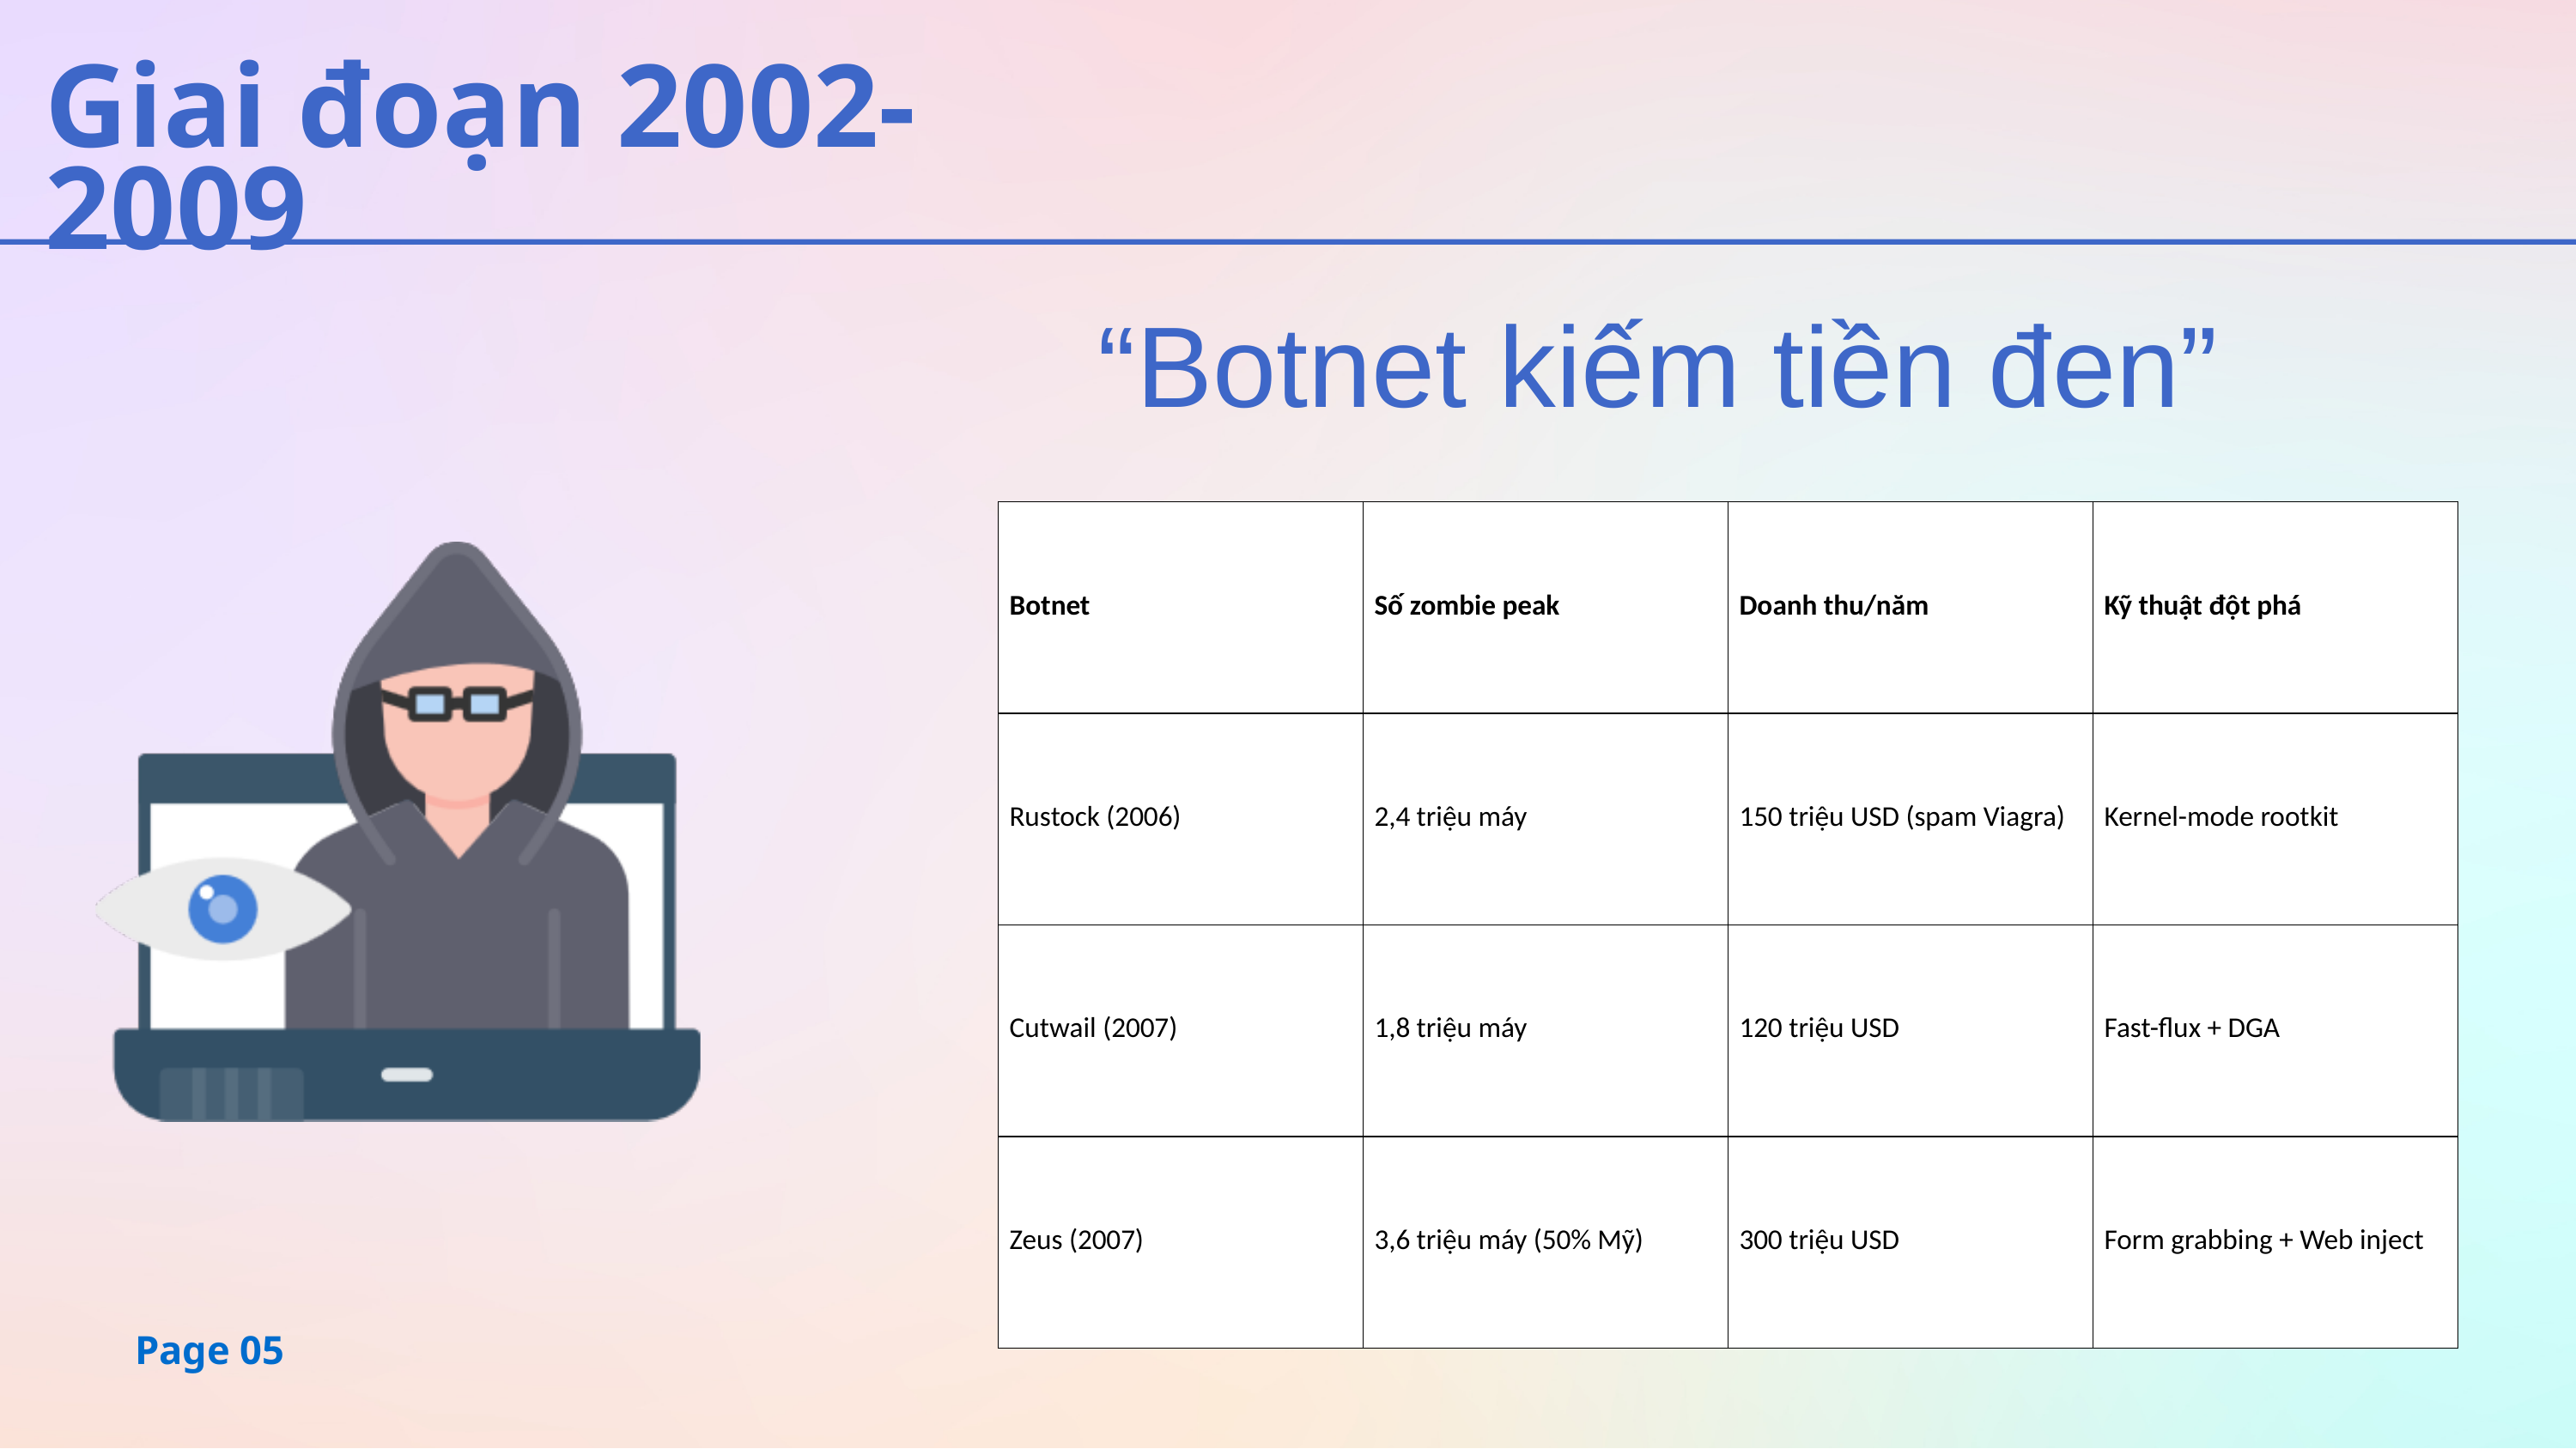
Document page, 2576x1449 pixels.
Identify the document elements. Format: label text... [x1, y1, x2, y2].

table_cell Kernel-mode rootkit [2093, 714, 2458, 925]
table_header Doanh thu/năm [1728, 502, 2093, 712]
text_box “Botnet kiếm tiền đen” [966, 328, 2351, 431]
table_cell Rustock (2006) [999, 714, 1363, 925]
table_cell 3,6 triệu máy (50% Mỹ) [1364, 1137, 1728, 1348]
table_cell 300 triệu USD [1728, 1137, 2093, 1348]
text_box [0, 242, 2576, 1448]
text_box [0, 0, 2576, 241]
table_header Botnet [999, 502, 1363, 712]
table_cell 2,4 triệu máy [1364, 714, 1728, 925]
table_cell 1,8 triệu máy [1364, 925, 1728, 1136]
table_cell Cutwail (2007) [999, 925, 1363, 1136]
table_cell Fast-flux + DGA [2093, 925, 2458, 1136]
table_header Kỹ thuật đột phá [2093, 502, 2458, 712]
table_cell Zeus (2007) [999, 1137, 1363, 1348]
text_box [95, 542, 701, 1122]
text_box Page 05 [135, 1318, 363, 1373]
table_header Số zombie peak [1364, 502, 1728, 712]
table_cell Form grabbing + Web inject [2093, 1137, 2458, 1348]
text_box Giai đoạn 2002-2009 [45, 68, 1159, 272]
table_cell 120 triệu USD [1728, 925, 2093, 1136]
table_cell 150 triệu USD (spam Viagra) [1728, 714, 2093, 925]
